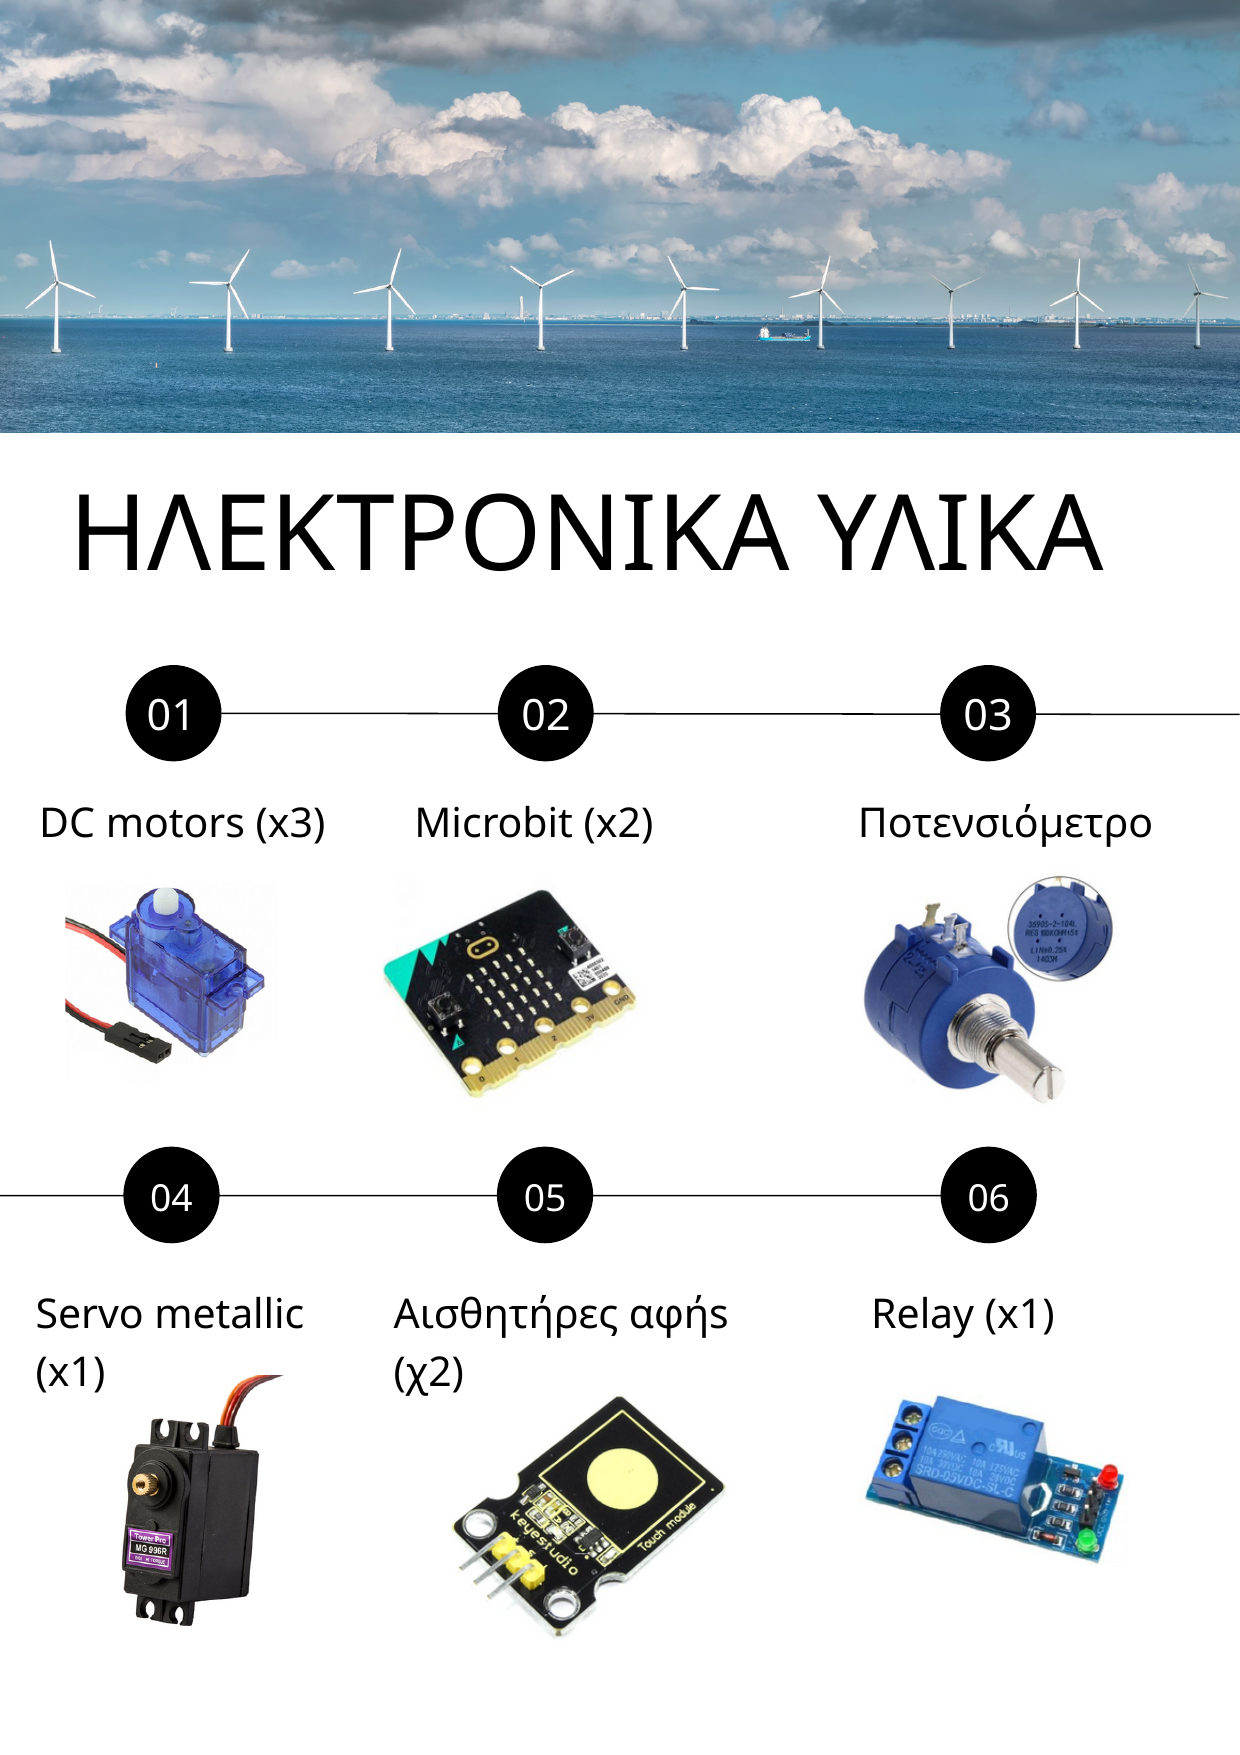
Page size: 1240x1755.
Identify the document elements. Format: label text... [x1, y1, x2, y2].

text_box [437, 1395, 734, 1655]
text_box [125, 664, 222, 762]
text_box [39, 1395, 324, 1661]
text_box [939, 664, 1037, 762]
text_box Relay (x1) [871, 1279, 1203, 1337]
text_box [940, 1146, 1038, 1244]
text_box [370, 855, 650, 1135]
text_box Microbit (x2) [414, 788, 747, 846]
text_box [65, 869, 278, 1082]
text_box ΗΛΕΚΤΡΟΝΙΚΑ ΥΛΙΚΑ [69, 443, 1171, 592]
text_box [0, 0, 1240, 434]
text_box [496, 1146, 594, 1244]
text_box [861, 860, 1117, 1116]
text_box Ποτενσιόμετρο [858, 788, 1190, 846]
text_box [497, 664, 595, 762]
text_box DC motors (x3) [39, 788, 371, 846]
text_box Αισθητήρες αφήs (χ2) [393, 1279, 798, 1395]
text_box Servo metallic (x1) [35, 1279, 373, 1395]
text_box [847, 1375, 1130, 1579]
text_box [122, 1146, 221, 1244]
